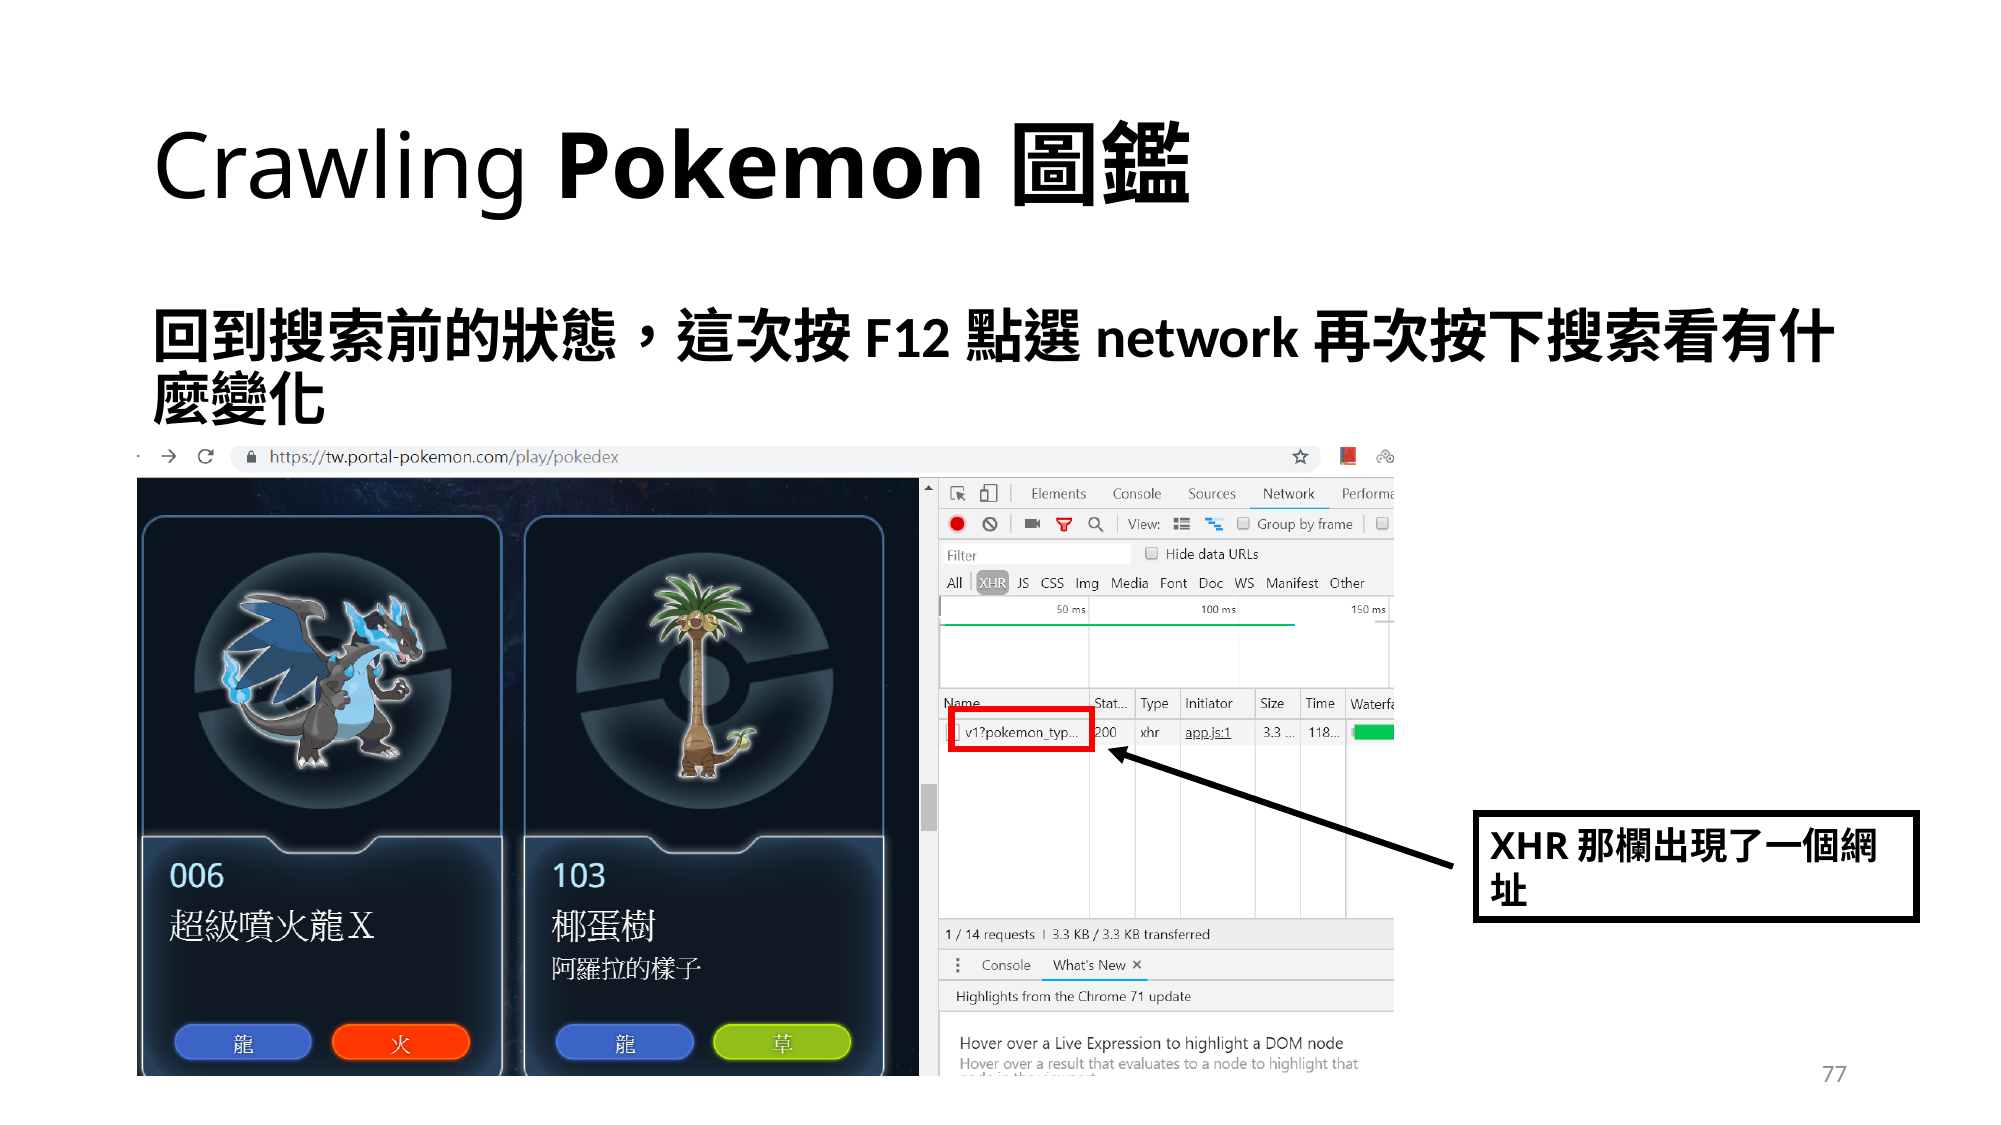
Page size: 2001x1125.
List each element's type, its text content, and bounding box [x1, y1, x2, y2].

picture [137, 446, 1394, 1076]
title Crawling Pokemon圖鑑 [137, 59, 1863, 278]
text_box XHR那欄出現了一個網址 [1475, 813, 1918, 921]
list 回到搜索前的狀態，這次按F12點選network再次按下搜索看有什麼變化 [137, 299, 1863, 1014]
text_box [1107, 748, 1453, 867]
slide_number 77 [1412, 1042, 1863, 1103]
